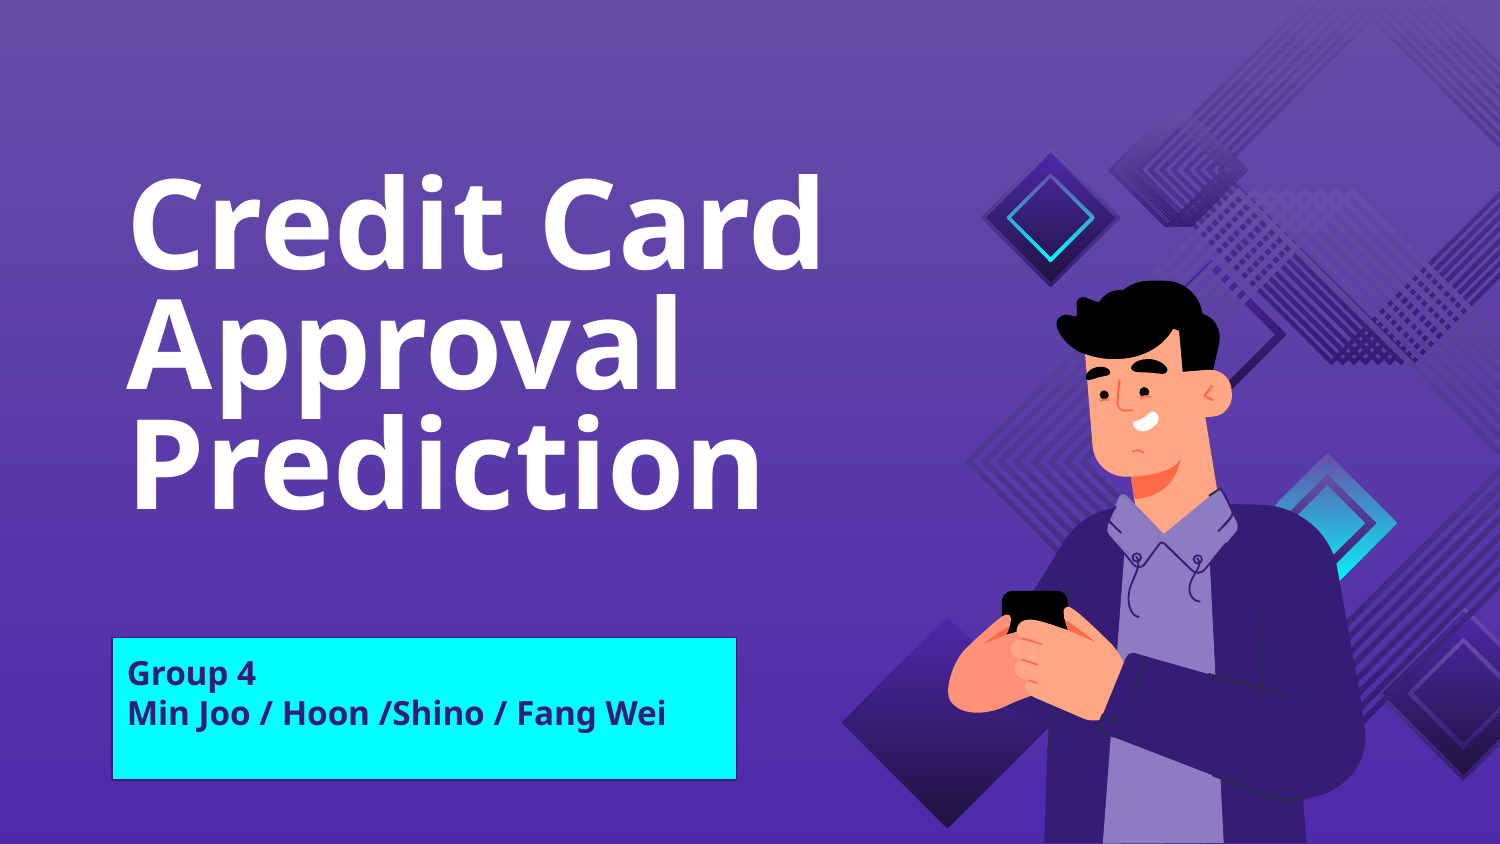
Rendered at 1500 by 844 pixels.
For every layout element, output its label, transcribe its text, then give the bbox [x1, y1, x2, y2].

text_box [945, 280, 1368, 844]
subtitle Group 4 Min Joo / Hoon /Shino / Fang Wei [111, 637, 737, 781]
title Credit Card Approval Prediction [111, 100, 966, 606]
